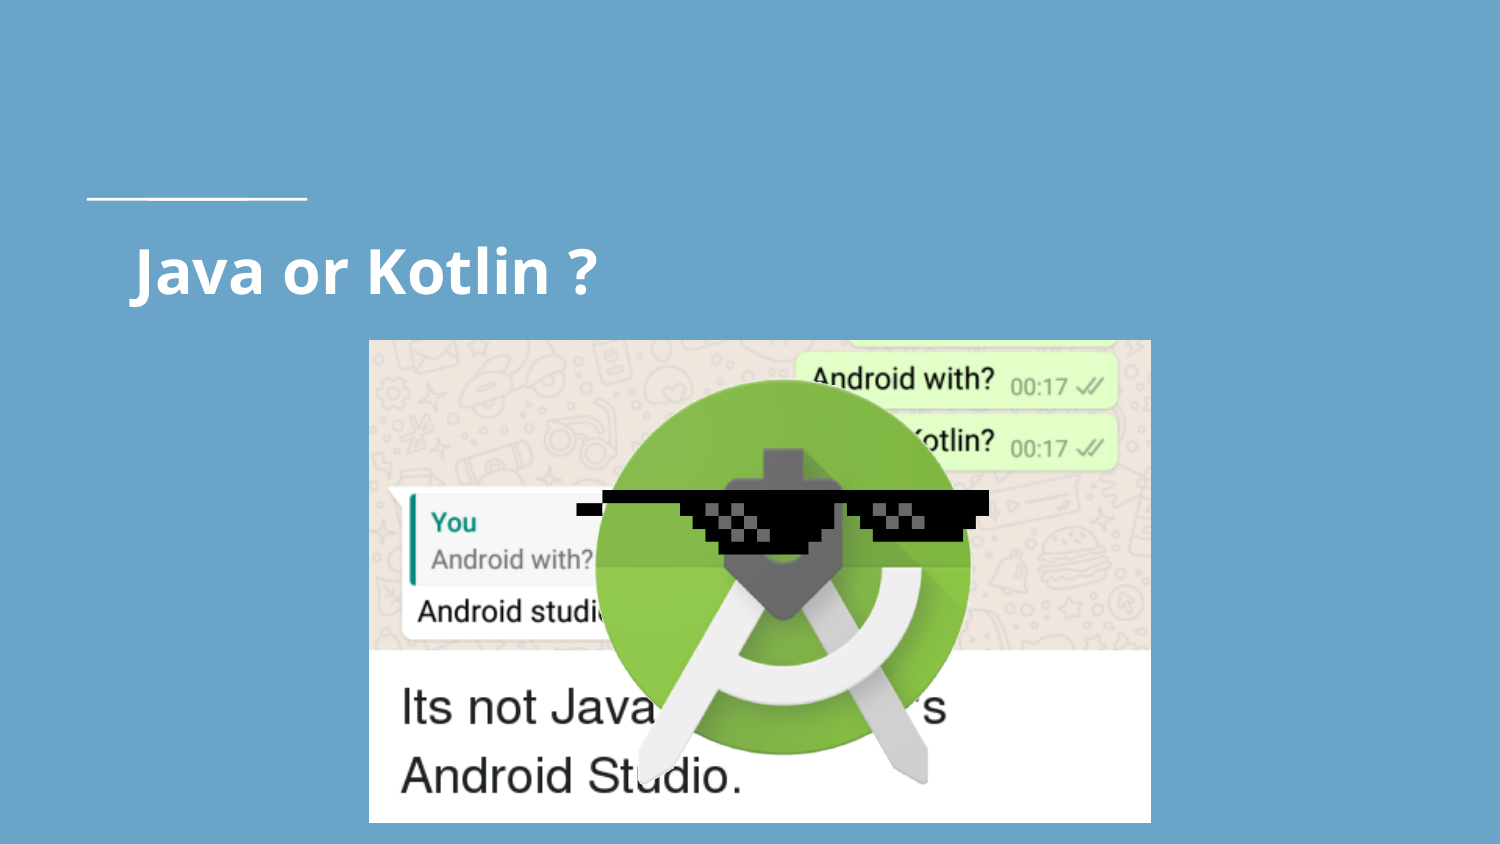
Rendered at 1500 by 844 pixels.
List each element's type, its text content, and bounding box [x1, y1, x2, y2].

title Java or Kotlin ? [119, 216, 1381, 341]
picture [369, 340, 1152, 823]
